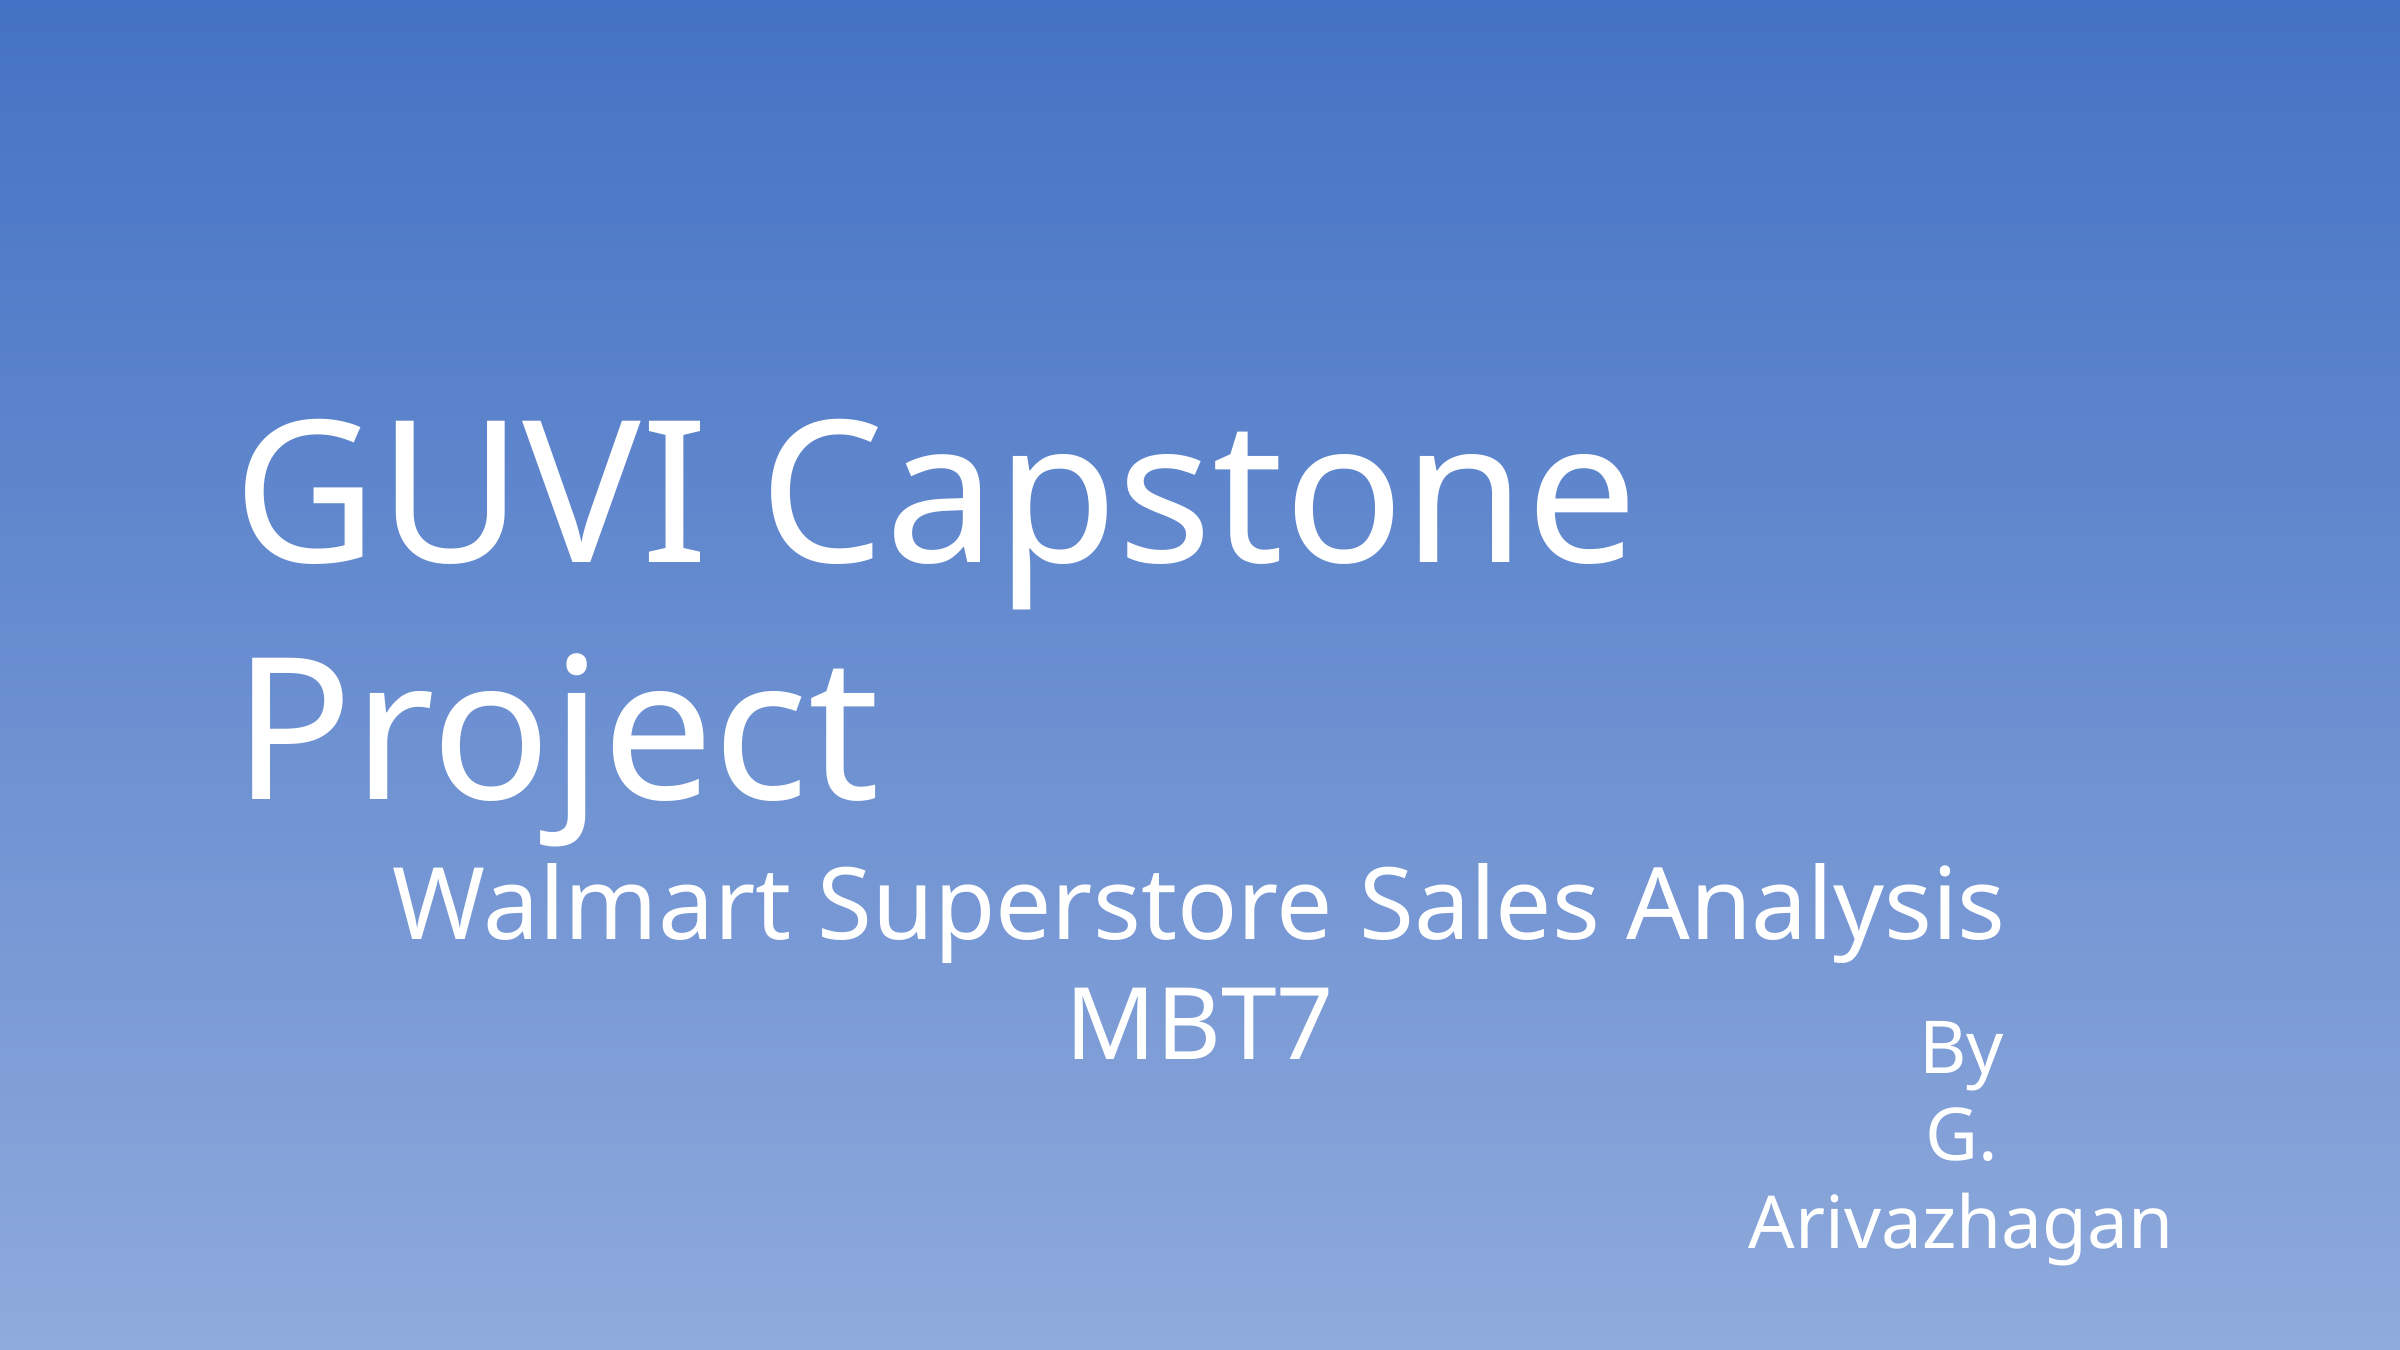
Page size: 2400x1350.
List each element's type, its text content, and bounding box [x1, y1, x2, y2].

text_box GUVI Capstone Project Walmart Superstore Sales Analysis MBT7 [219, 356, 2181, 1087]
text_box By G. Arivazhagan [1695, 992, 2228, 1271]
